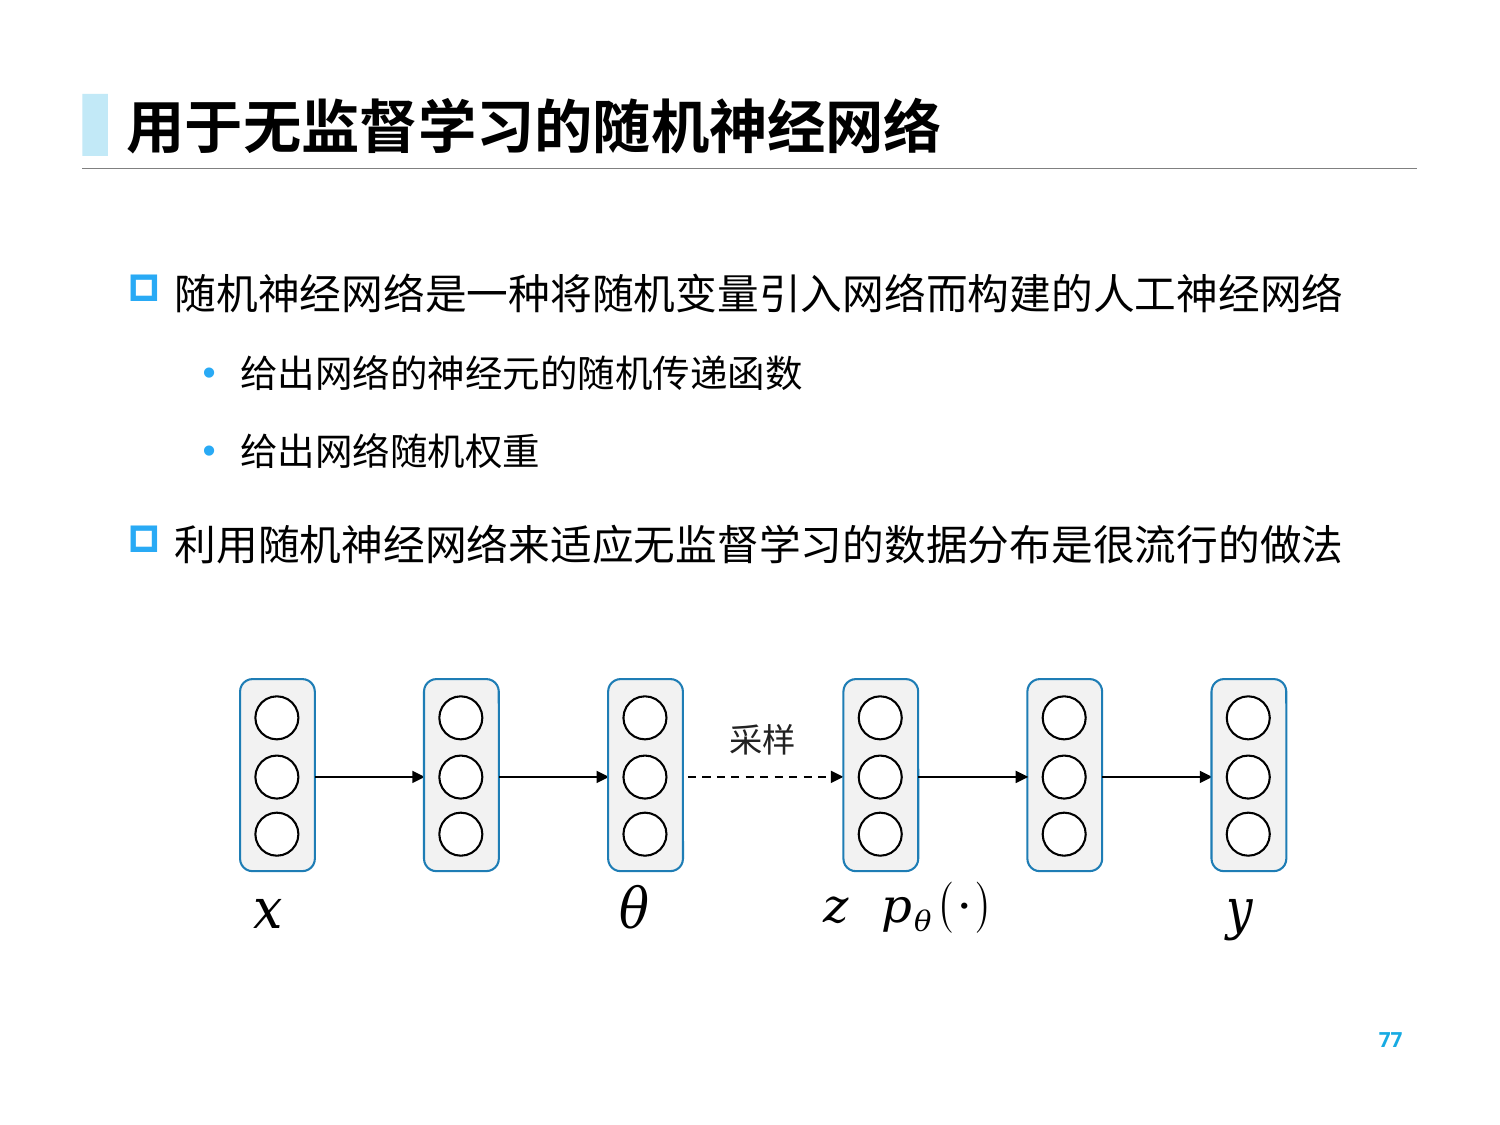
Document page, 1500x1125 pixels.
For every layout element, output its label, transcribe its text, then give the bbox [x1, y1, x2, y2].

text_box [1211, 679, 1287, 872]
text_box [608, 679, 683, 872]
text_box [423, 679, 499, 872]
slide_number 77 [1059, 1023, 1418, 1058]
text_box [843, 679, 919, 872]
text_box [240, 679, 315, 872]
title 用于无监督学习的随机神经网络 [111, 0, 1447, 169]
text_box 随机神经网络是一种将随机变量引入网络而构建的人工神经网络 给出网络的神经元的随机传递函数 给出网络随机权重 利用随机神经网络来适应无监督学习的数据分布是很流行的做法 [112, 234, 1418, 891]
text_box 采样 [715, 711, 812, 767]
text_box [1027, 679, 1103, 872]
